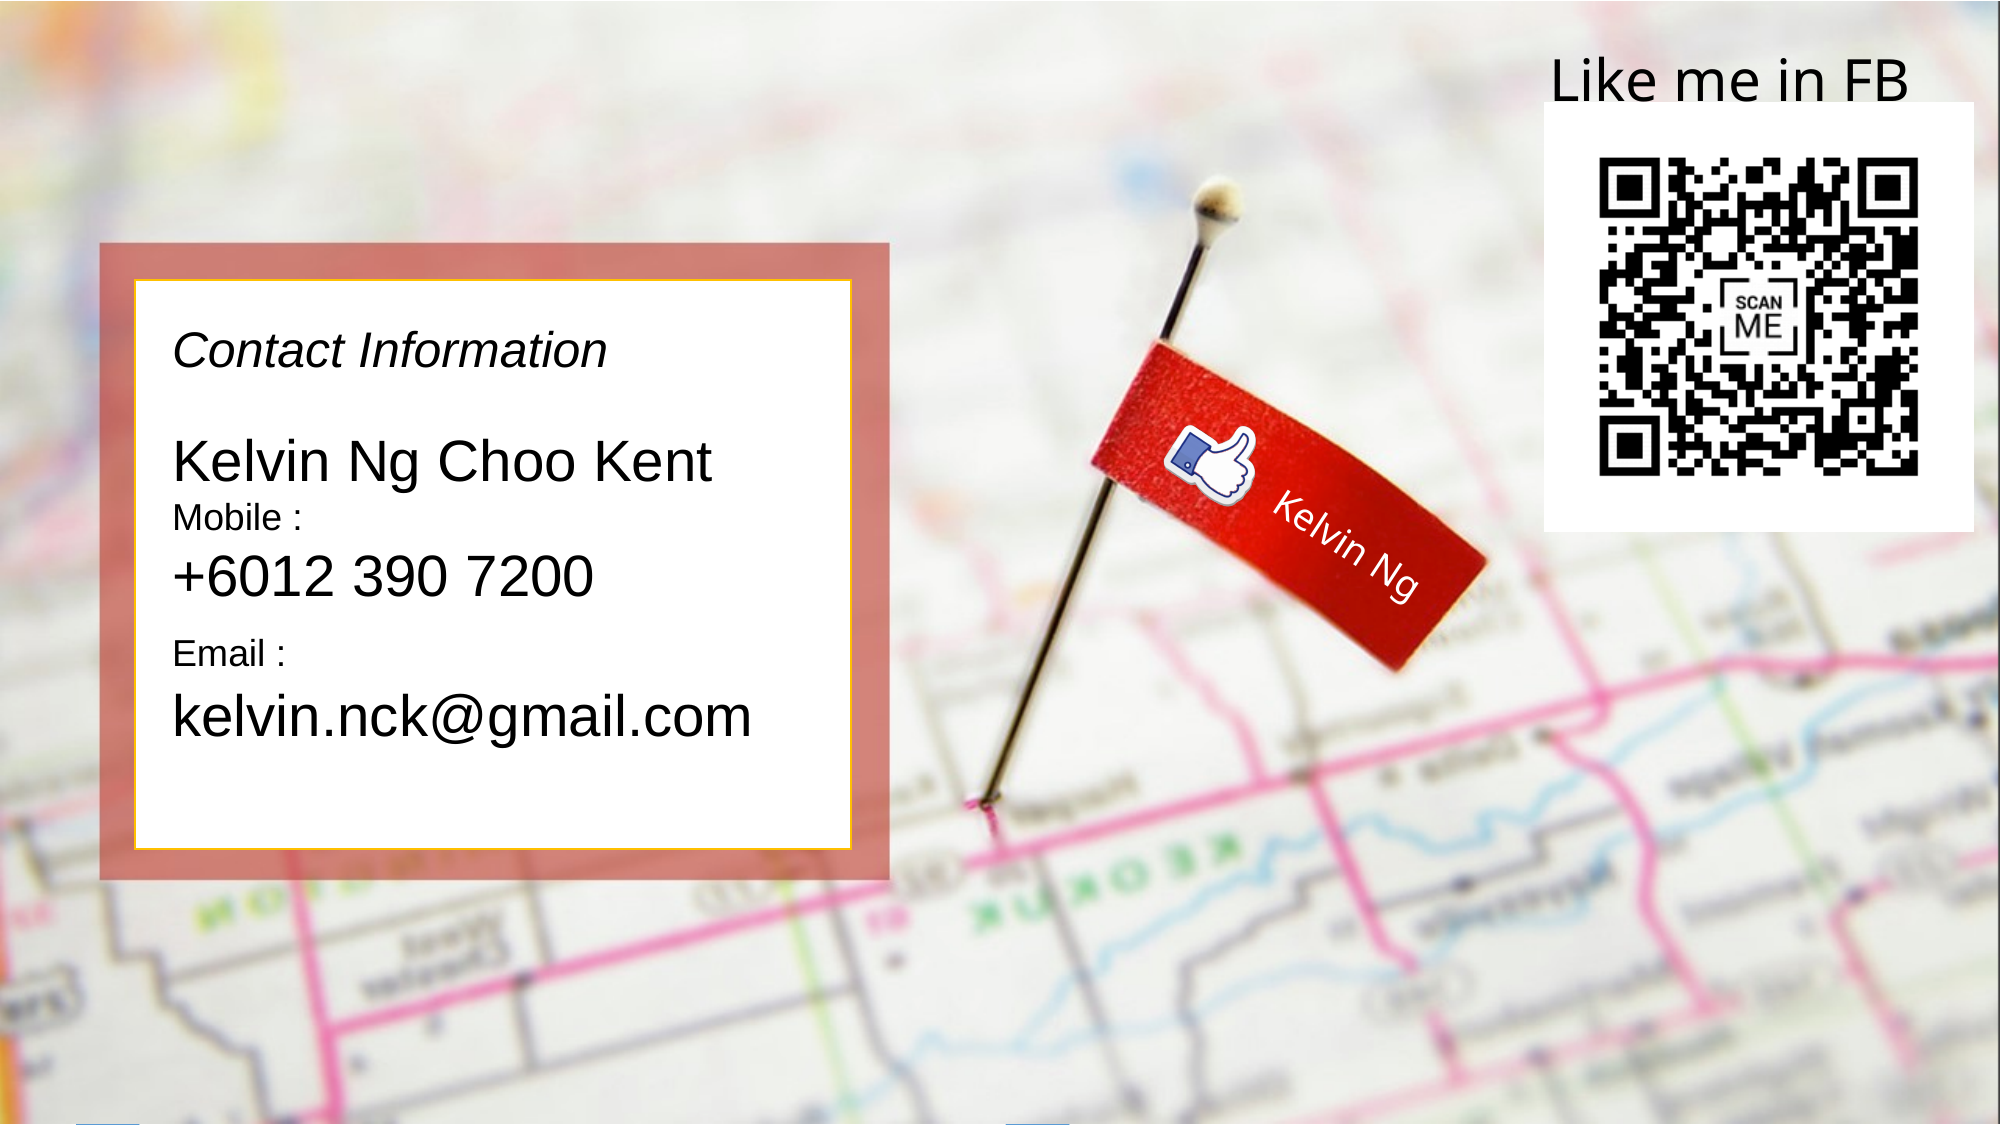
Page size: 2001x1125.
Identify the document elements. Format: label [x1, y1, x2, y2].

text_box [1544, 35, 1974, 532]
text_box [1138, 444, 1461, 574]
picture [0, 1, 2000, 1124]
